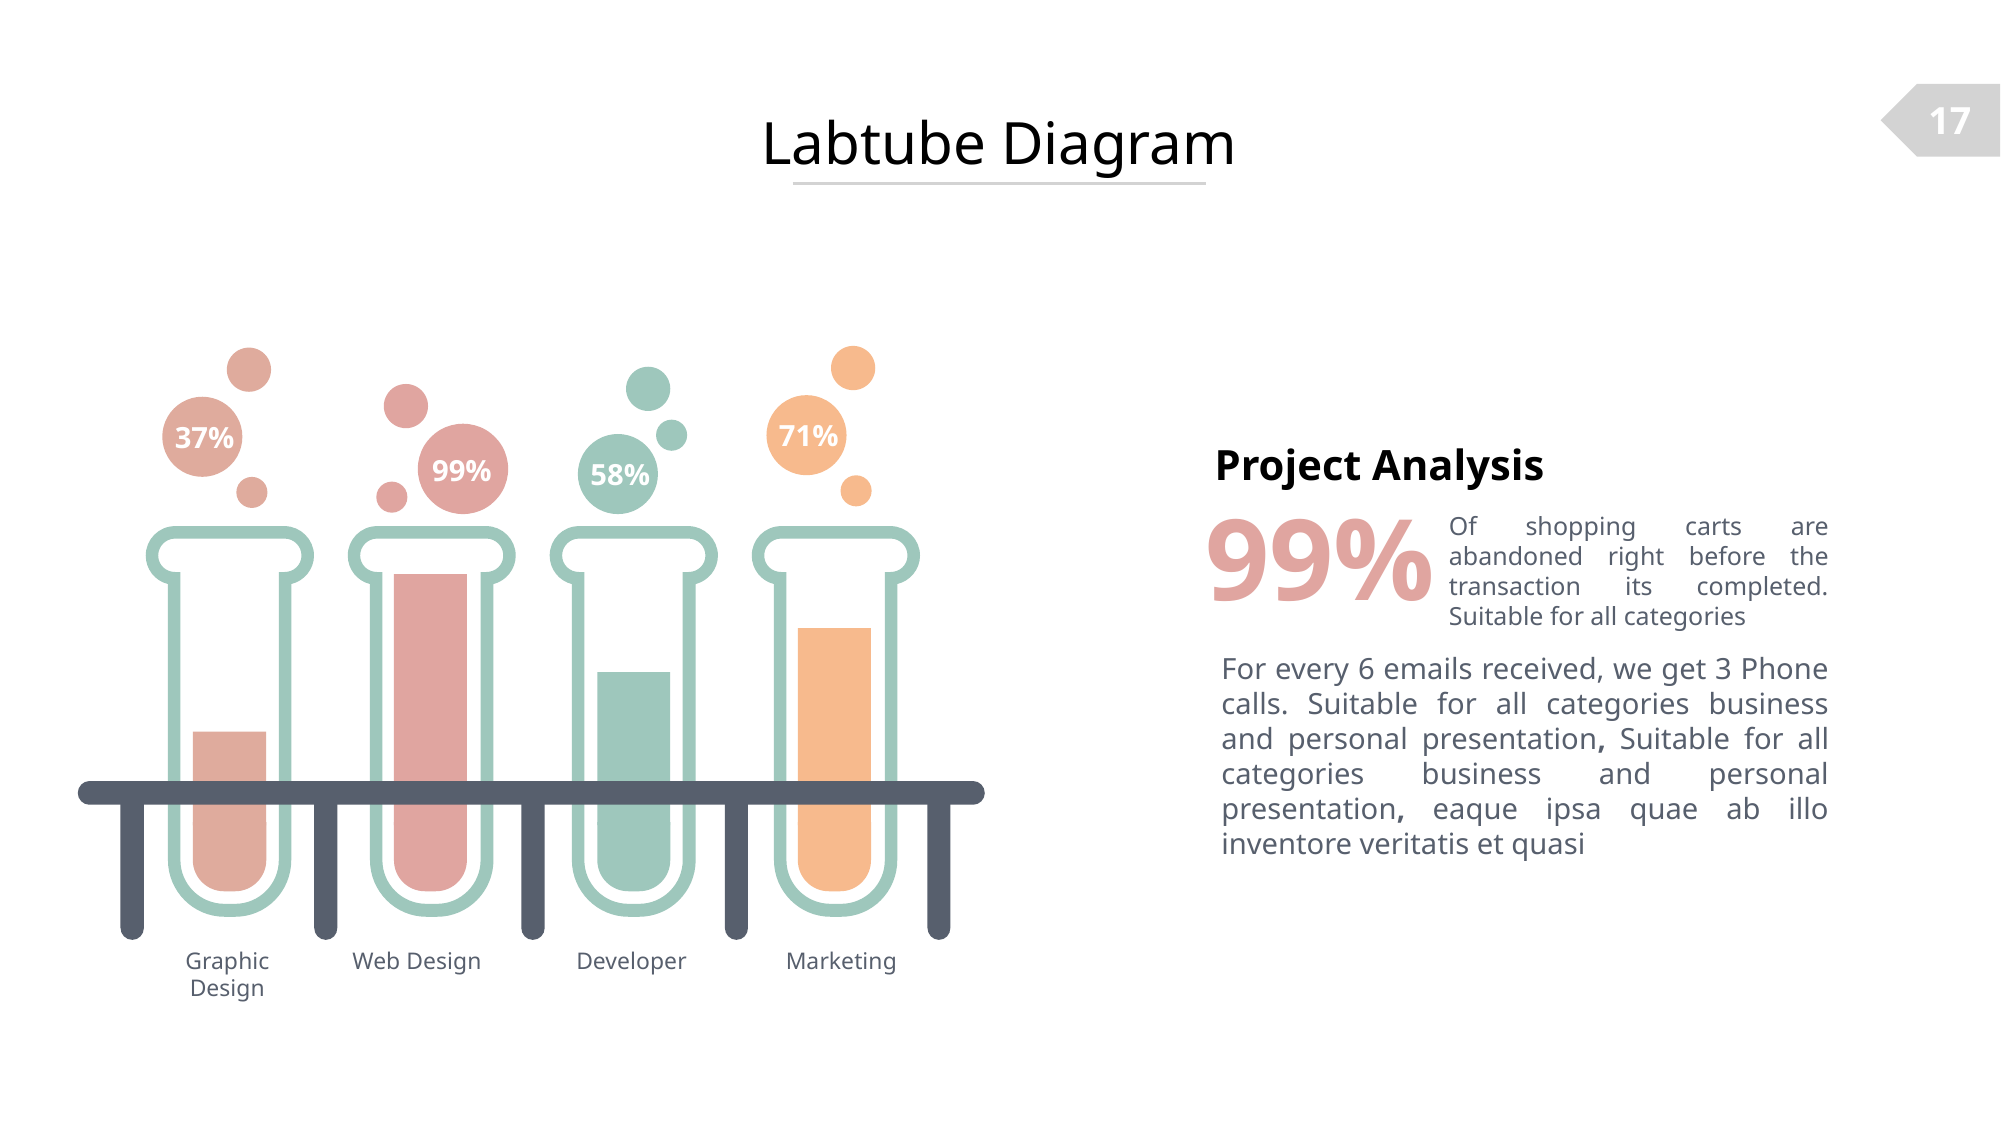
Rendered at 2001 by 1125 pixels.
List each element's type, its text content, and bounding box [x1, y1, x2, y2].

text_box Web Design [331, 948, 502, 982]
text_box [751, 526, 921, 779]
text_box [838, 473, 874, 509]
text_box [654, 417, 690, 453]
text_box [381, 381, 431, 431]
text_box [417, 423, 509, 515]
text_box [549, 526, 718, 779]
text_box [145, 526, 314, 779]
text_box [224, 345, 274, 394]
text_box For every 6 emails received, we get 3 Phone calls. Suitable for all categories business and personal presentation, Suitable for all categories business and personal presentation, eaque ipsa quae ab illo inventore veritatis et quasi [1206, 643, 1844, 903]
text_box [347, 526, 516, 779]
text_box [77, 780, 986, 941]
text_box Graphic Design [142, 948, 313, 1009]
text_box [597, 671, 671, 779]
text_box Of shopping carts are abandoned right before the transaction its completed. Suitable for all categories [1434, 503, 1844, 638]
text_box Developer [546, 948, 717, 982]
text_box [162, 396, 246, 478]
text_box [374, 479, 410, 515]
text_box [393, 573, 468, 779]
text_box [234, 474, 270, 511]
text_box Project Analysis [1199, 431, 1560, 497]
text_box 99% [1190, 480, 1450, 631]
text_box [577, 433, 662, 515]
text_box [797, 627, 872, 779]
text_box Labtube Diagram [746, 98, 1253, 184]
text_box [623, 364, 673, 414]
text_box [766, 394, 851, 476]
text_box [192, 731, 267, 779]
slide_number 17 [1899, 89, 2000, 150]
text_box Marketing [756, 948, 927, 982]
text_box [828, 343, 878, 393]
